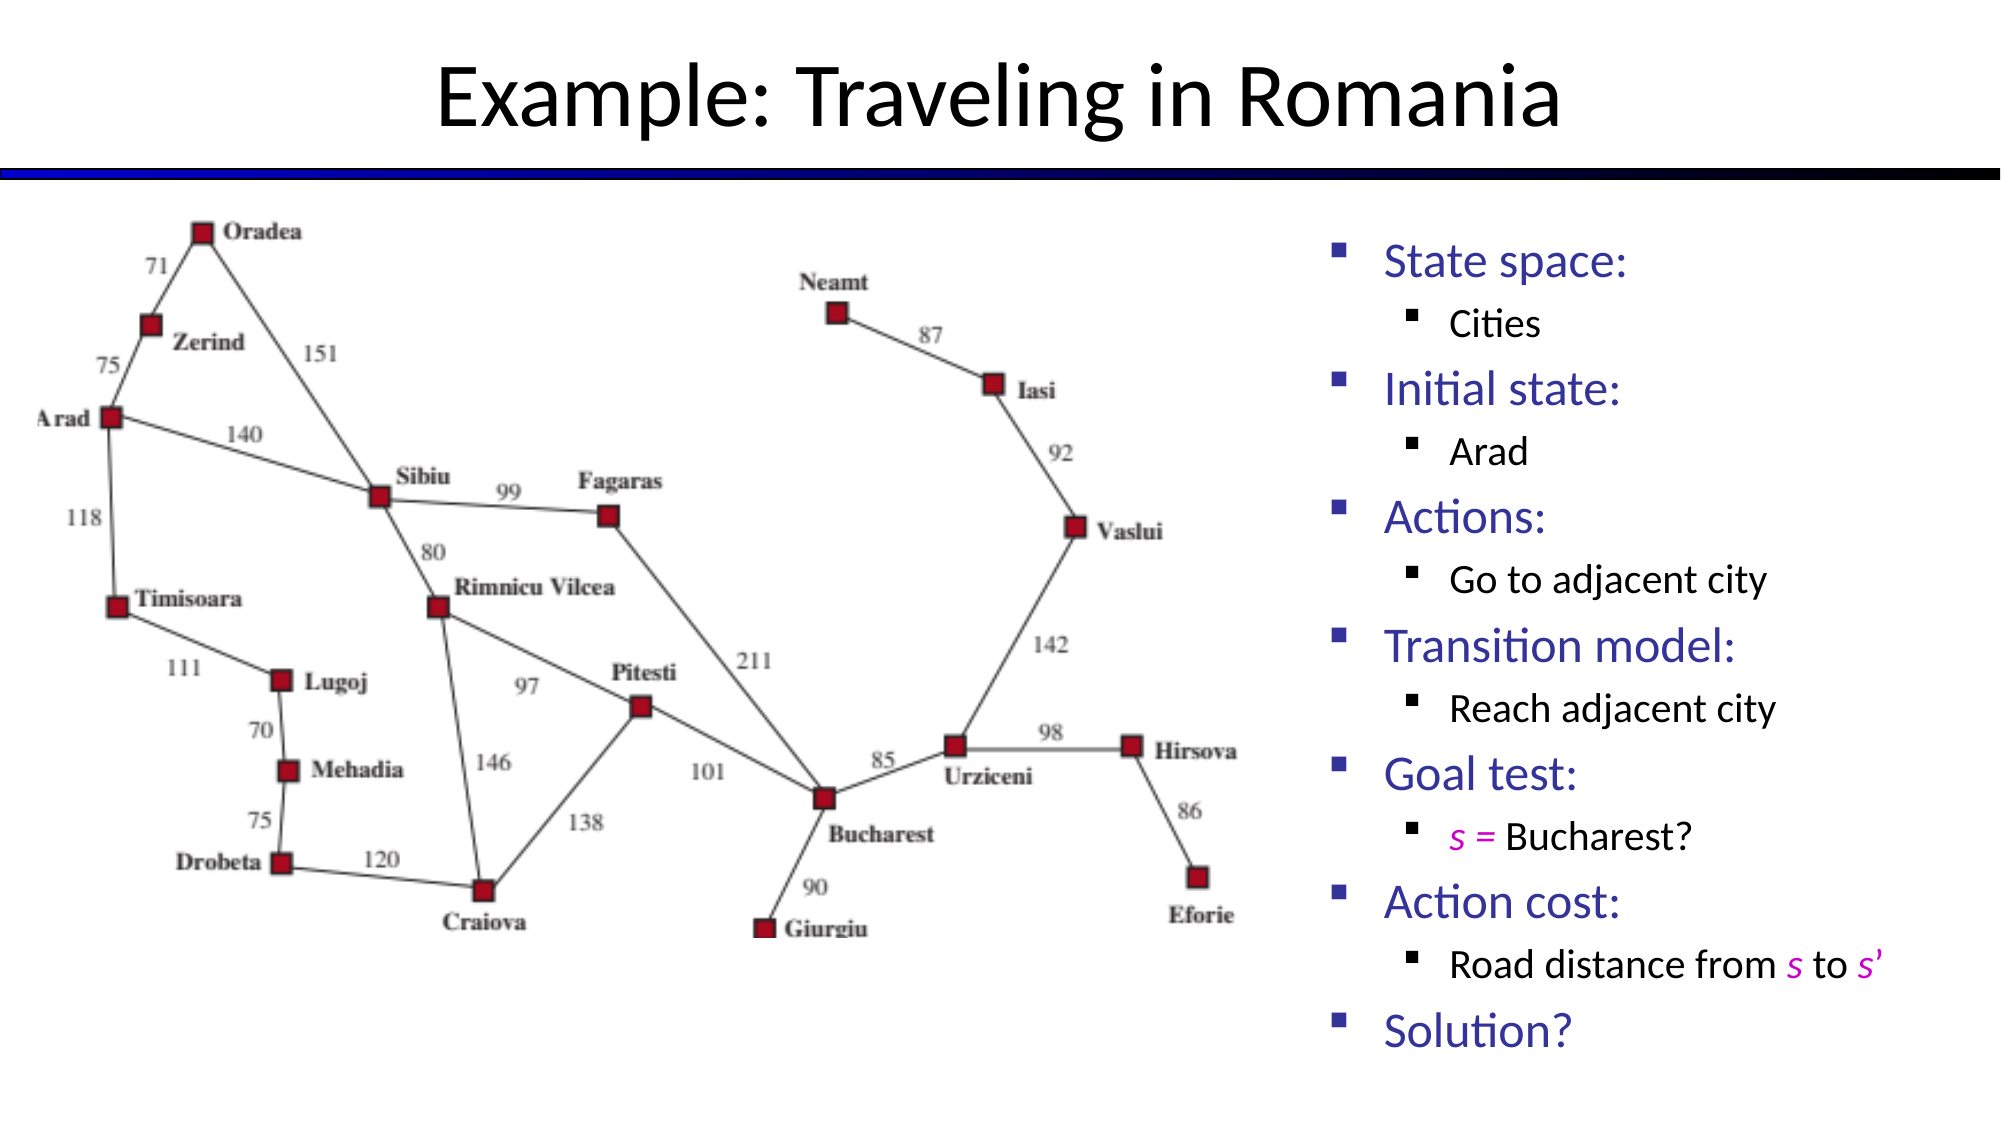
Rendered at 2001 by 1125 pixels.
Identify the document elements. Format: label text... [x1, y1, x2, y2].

picture [37, 219, 1239, 938]
list State space: Cities Initial state: Arad Actions: Go to adjacent city Transition model: Reach adjacent city Goal test: s = Bucharest? Action cost: Road distance from s to s’ Solution? [1312, 219, 1951, 1101]
title Example: Traveling in Romania [0, 0, 2000, 184]
